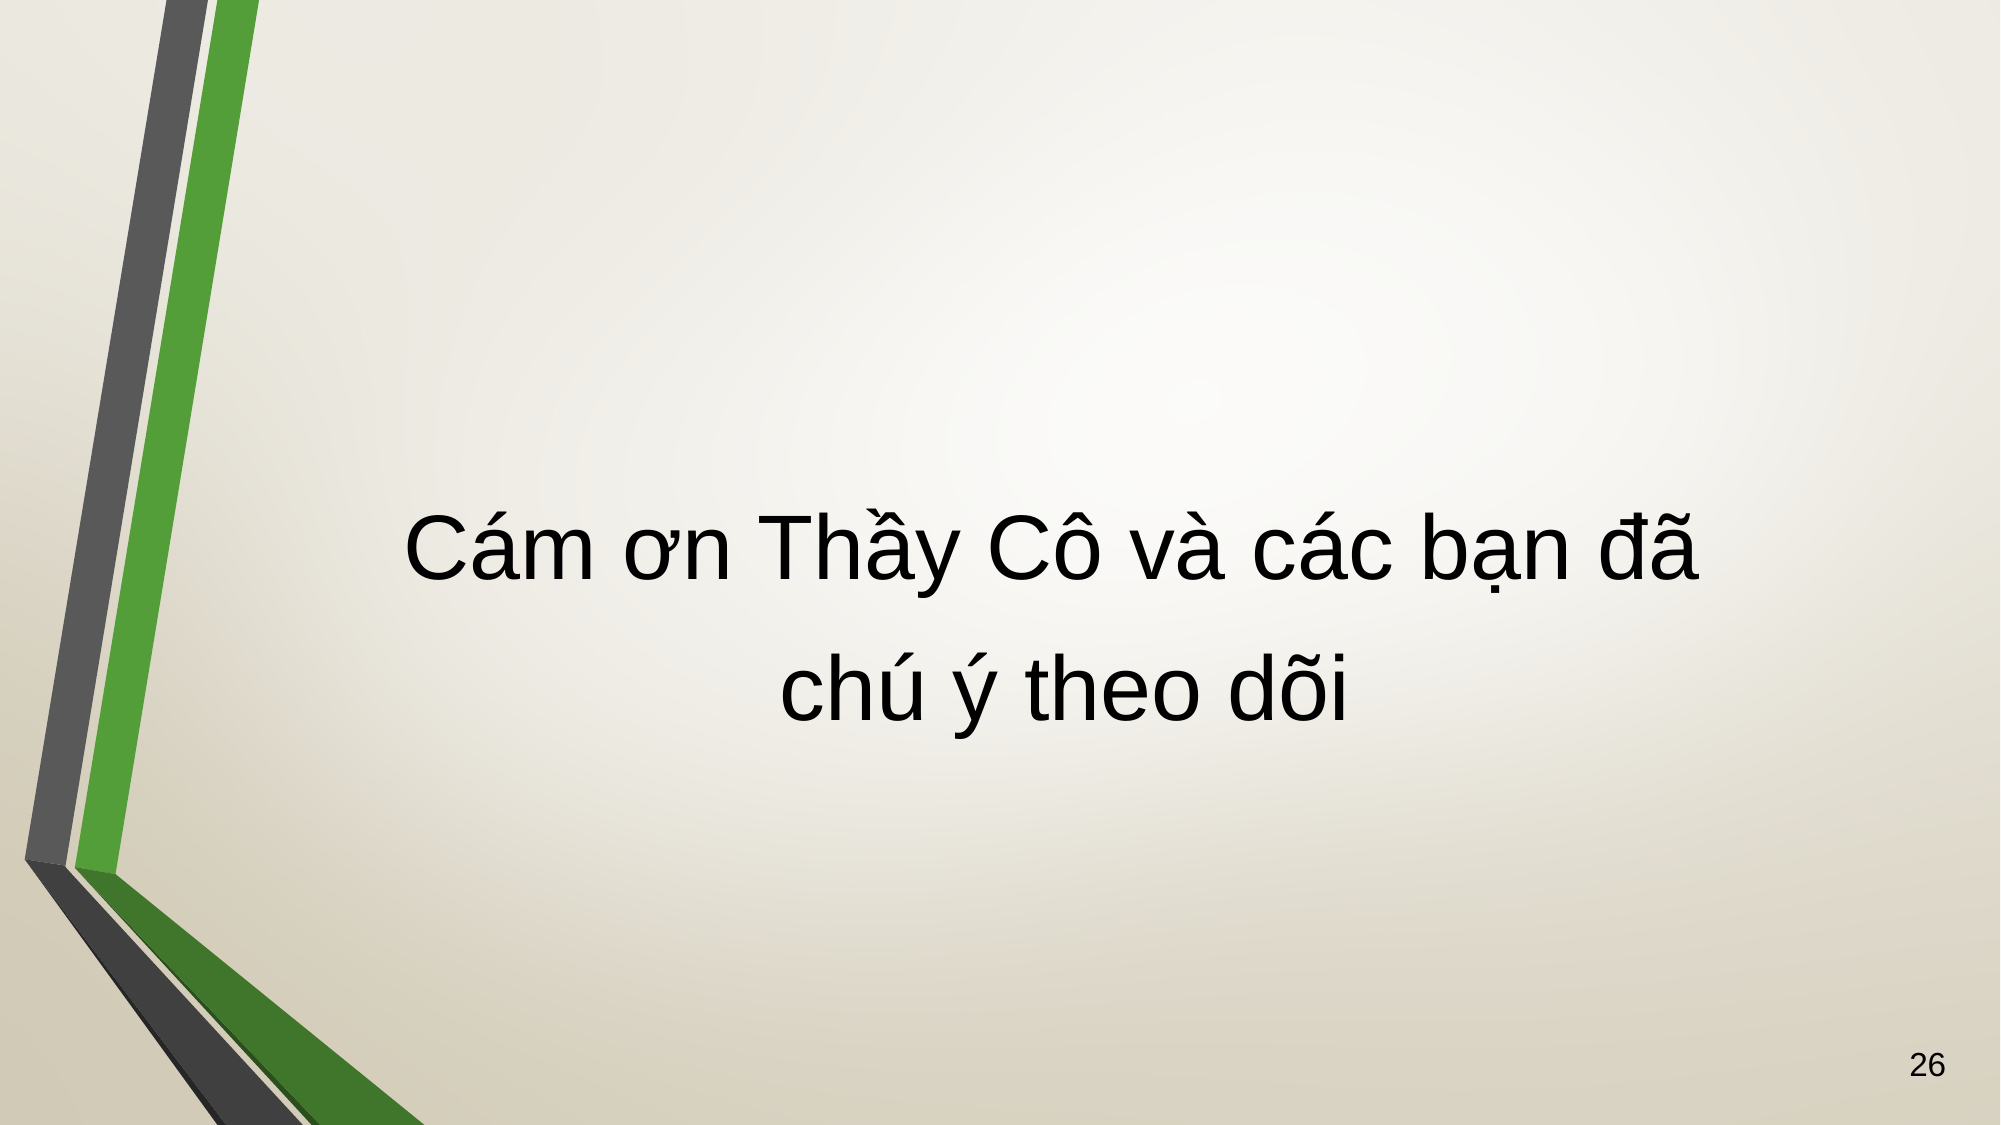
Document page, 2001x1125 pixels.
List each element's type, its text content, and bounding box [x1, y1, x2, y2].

list Cám ơn Thầy Cô và các bạn đã chú ý theo dõi [243, 306, 1887, 992]
slide_number 26 [1870, 1033, 1962, 1094]
